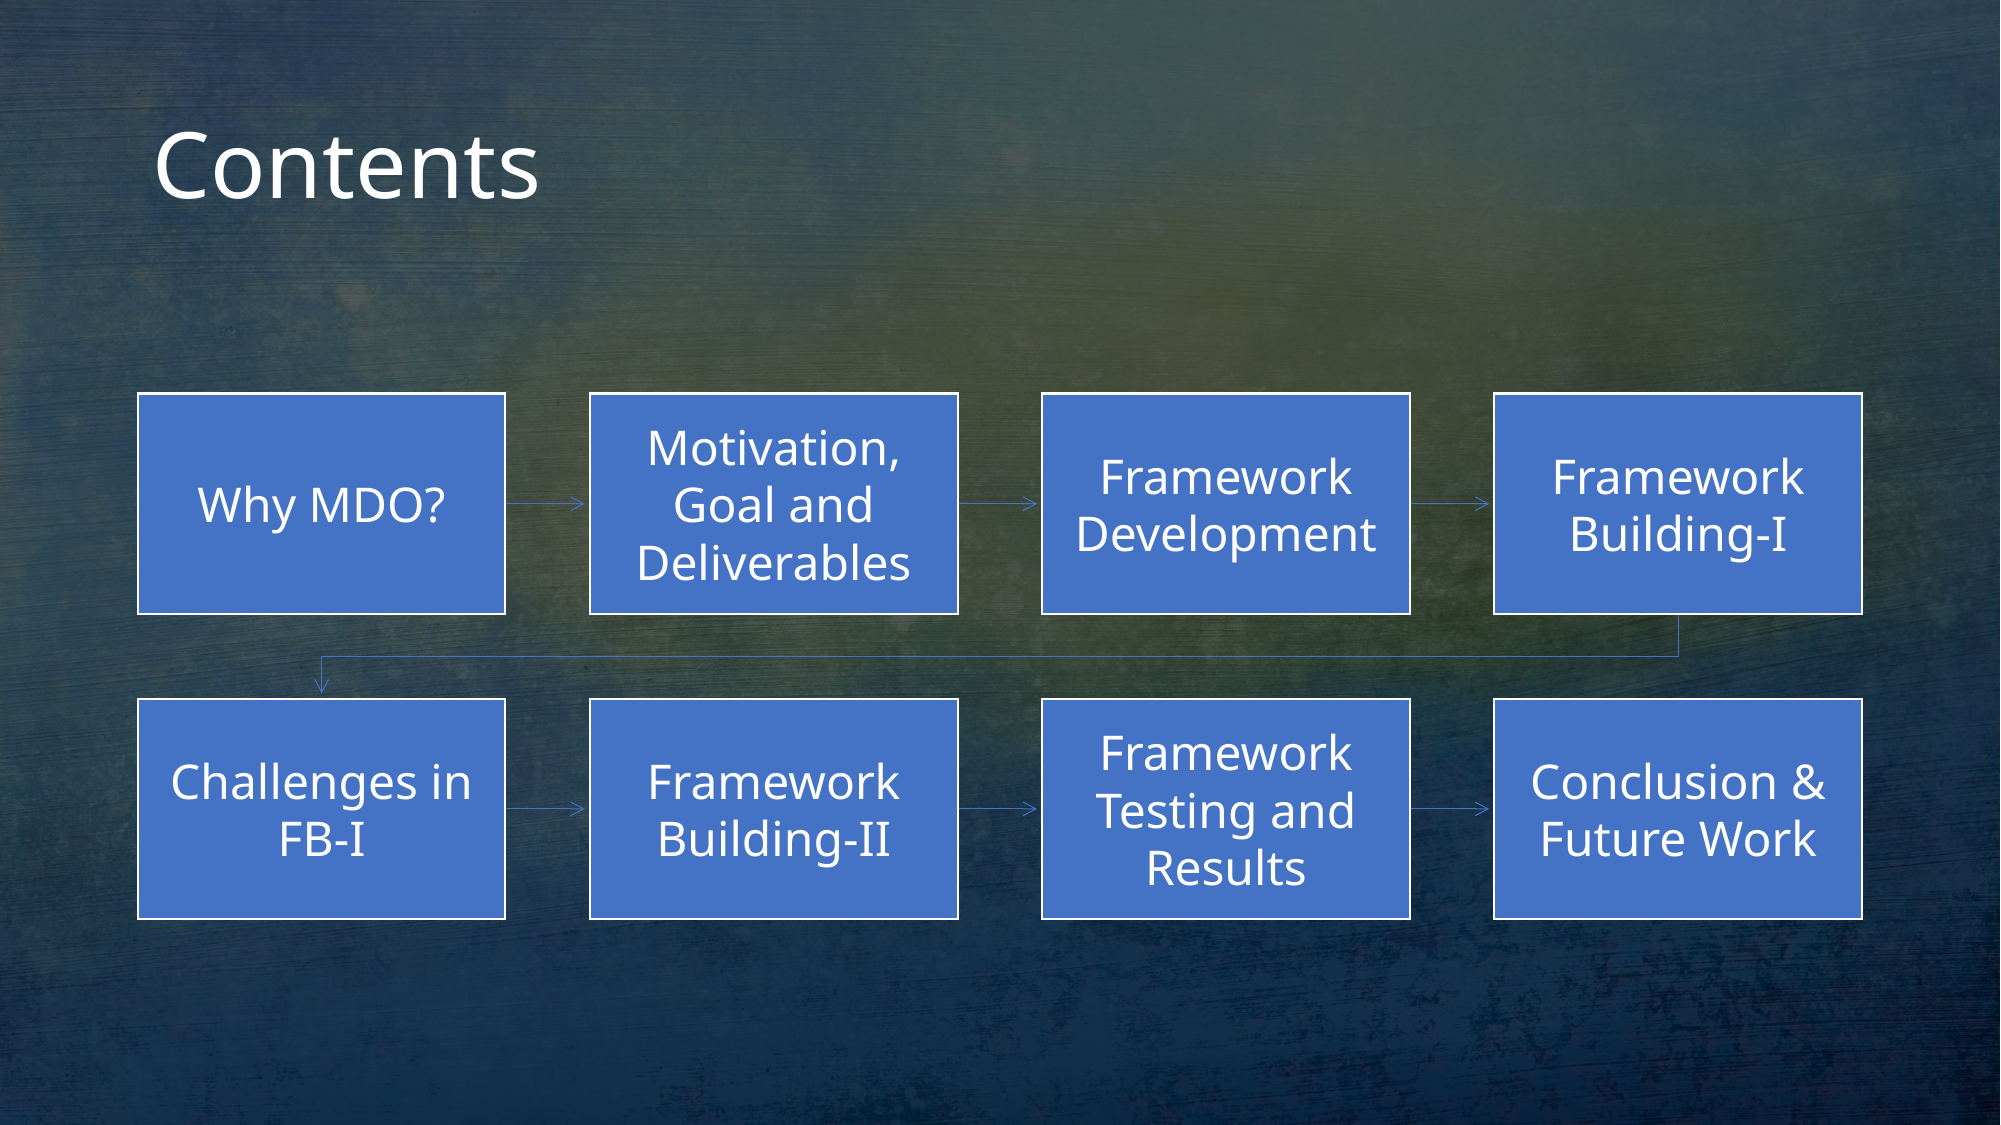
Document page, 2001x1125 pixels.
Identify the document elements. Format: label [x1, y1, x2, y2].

list [137, 299, 1863, 1014]
picture [0, 0, 2000, 1125]
